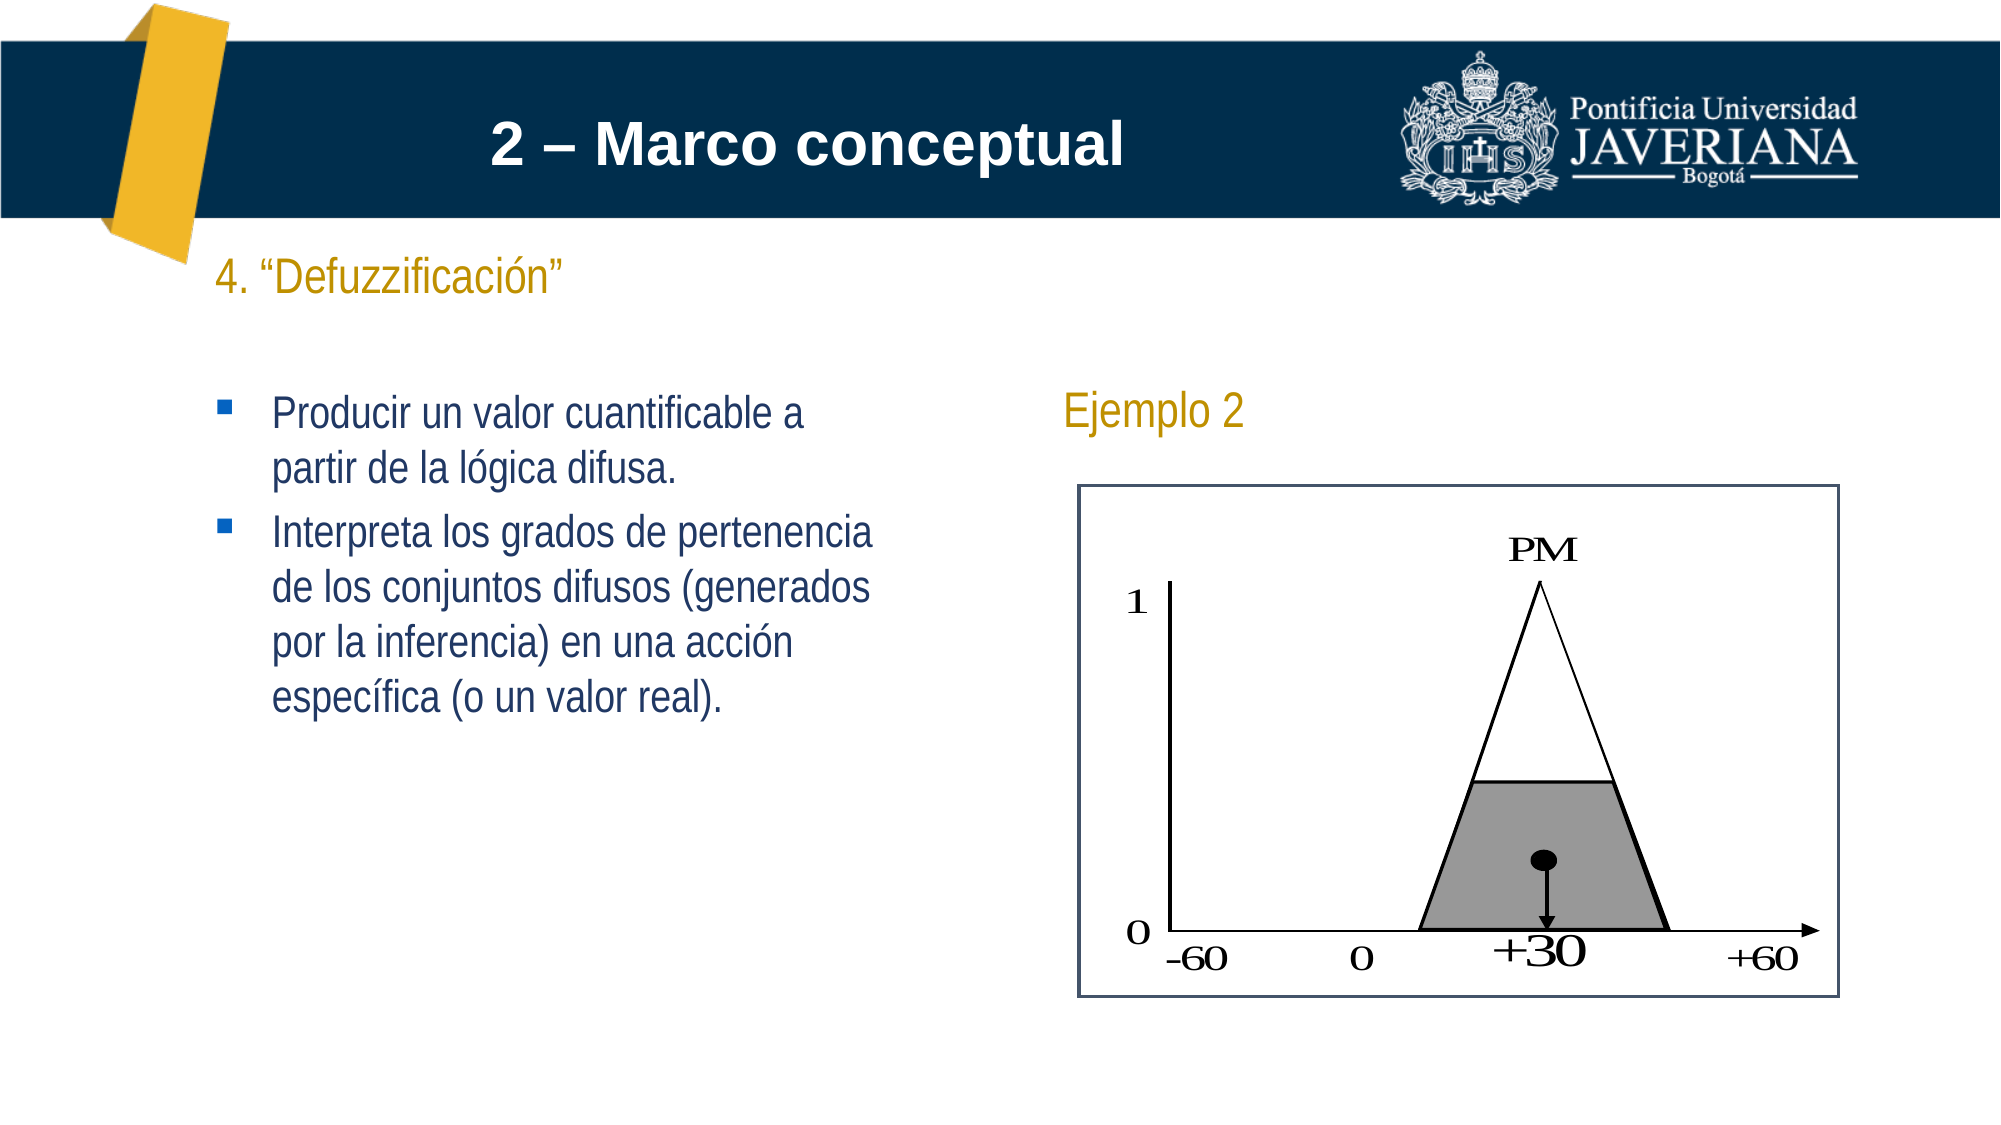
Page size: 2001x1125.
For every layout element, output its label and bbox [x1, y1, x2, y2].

list [0, 0, 2000, 1125]
text_box [1108, 520, 1822, 988]
